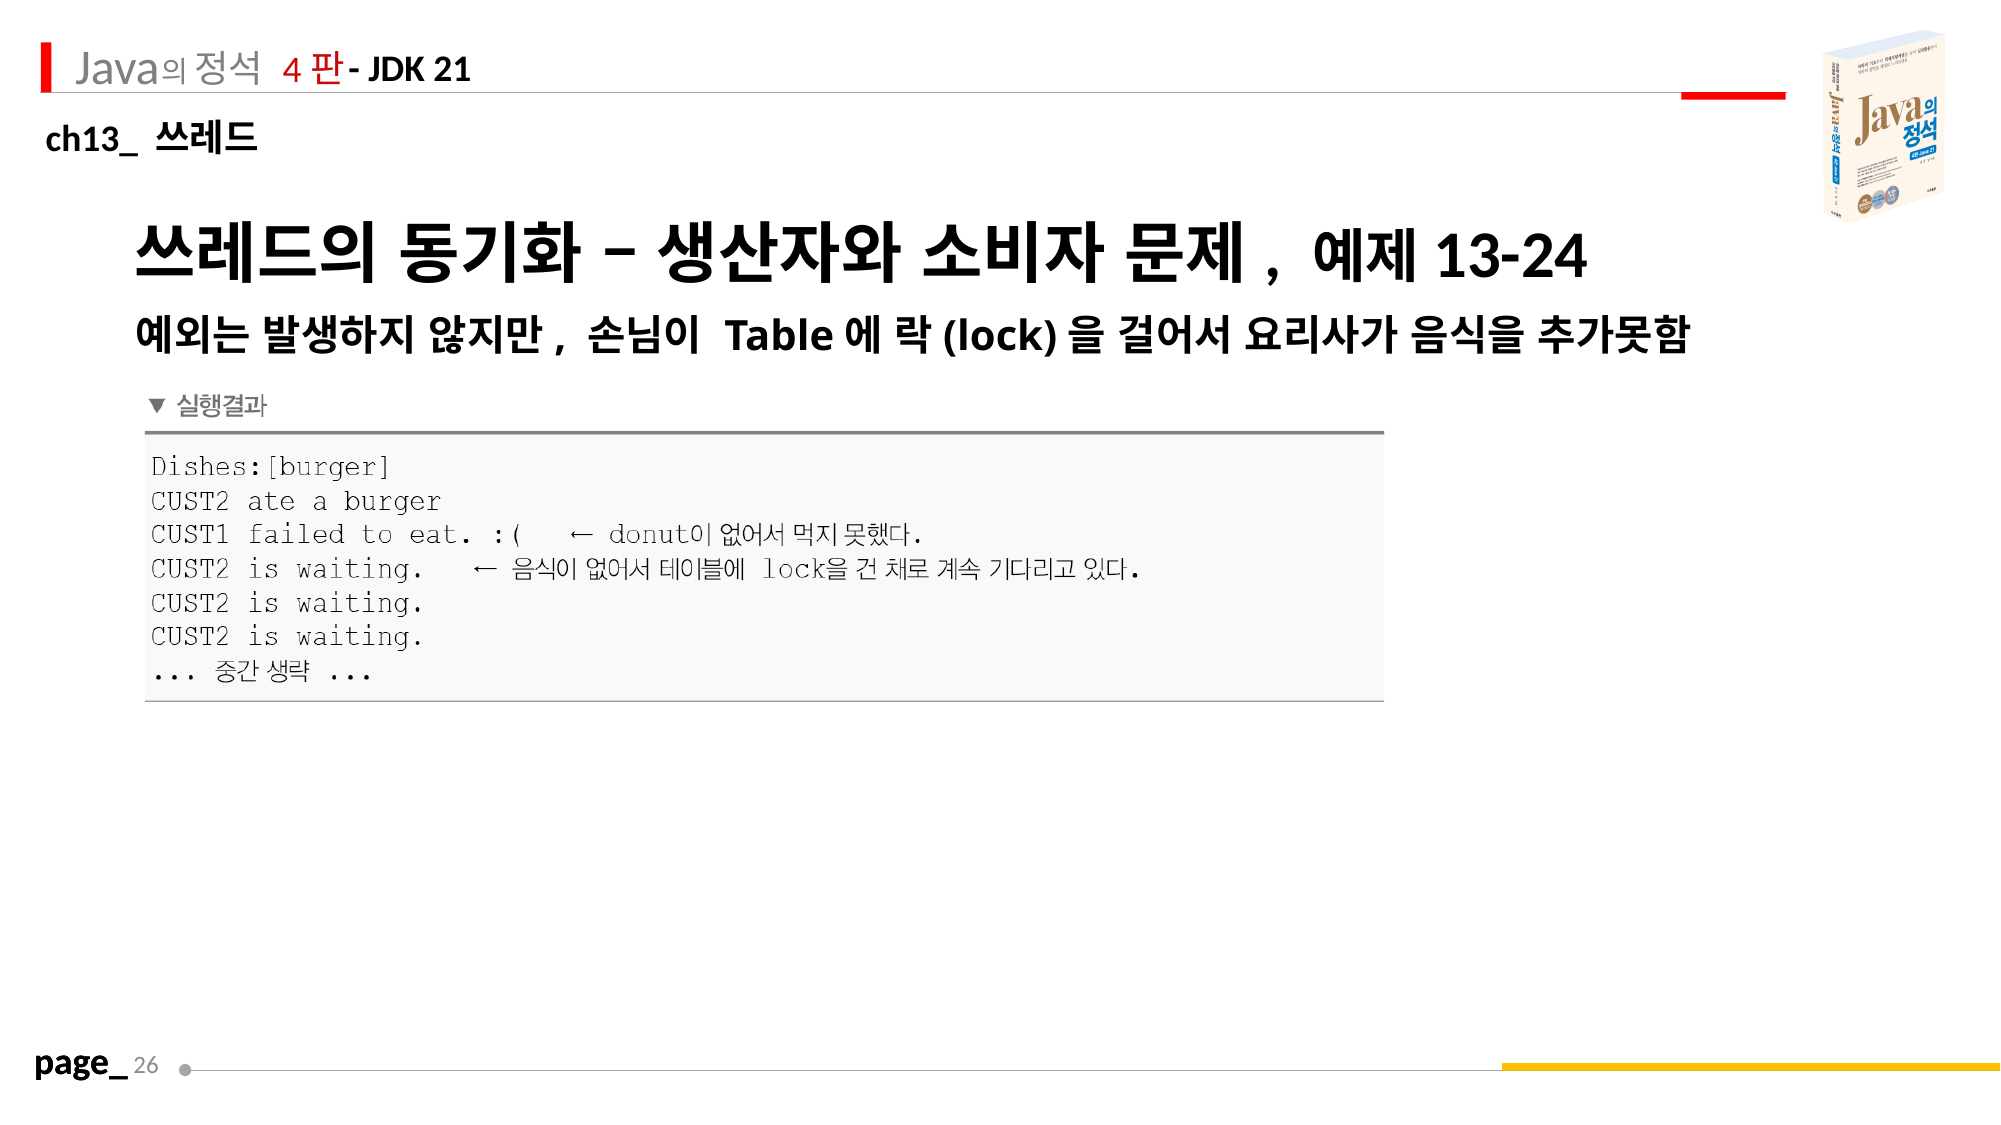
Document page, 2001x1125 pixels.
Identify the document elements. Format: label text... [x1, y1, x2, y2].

slide_number 26 [106, 1033, 174, 1094]
text_box 쓰레드의 동기화 – 생산자와 소비자 문제, 예제13-24 [119, 203, 1841, 298]
picture [126, 372, 1402, 717]
text_box 예외는 발생하지 않지만, 손님이 Table에 락(lock)을 걸어서 요리사가 음식을 추가못함 [121, 301, 1823, 367]
picture [1819, 26, 1950, 228]
text_box page_ [19, 1030, 145, 1090]
